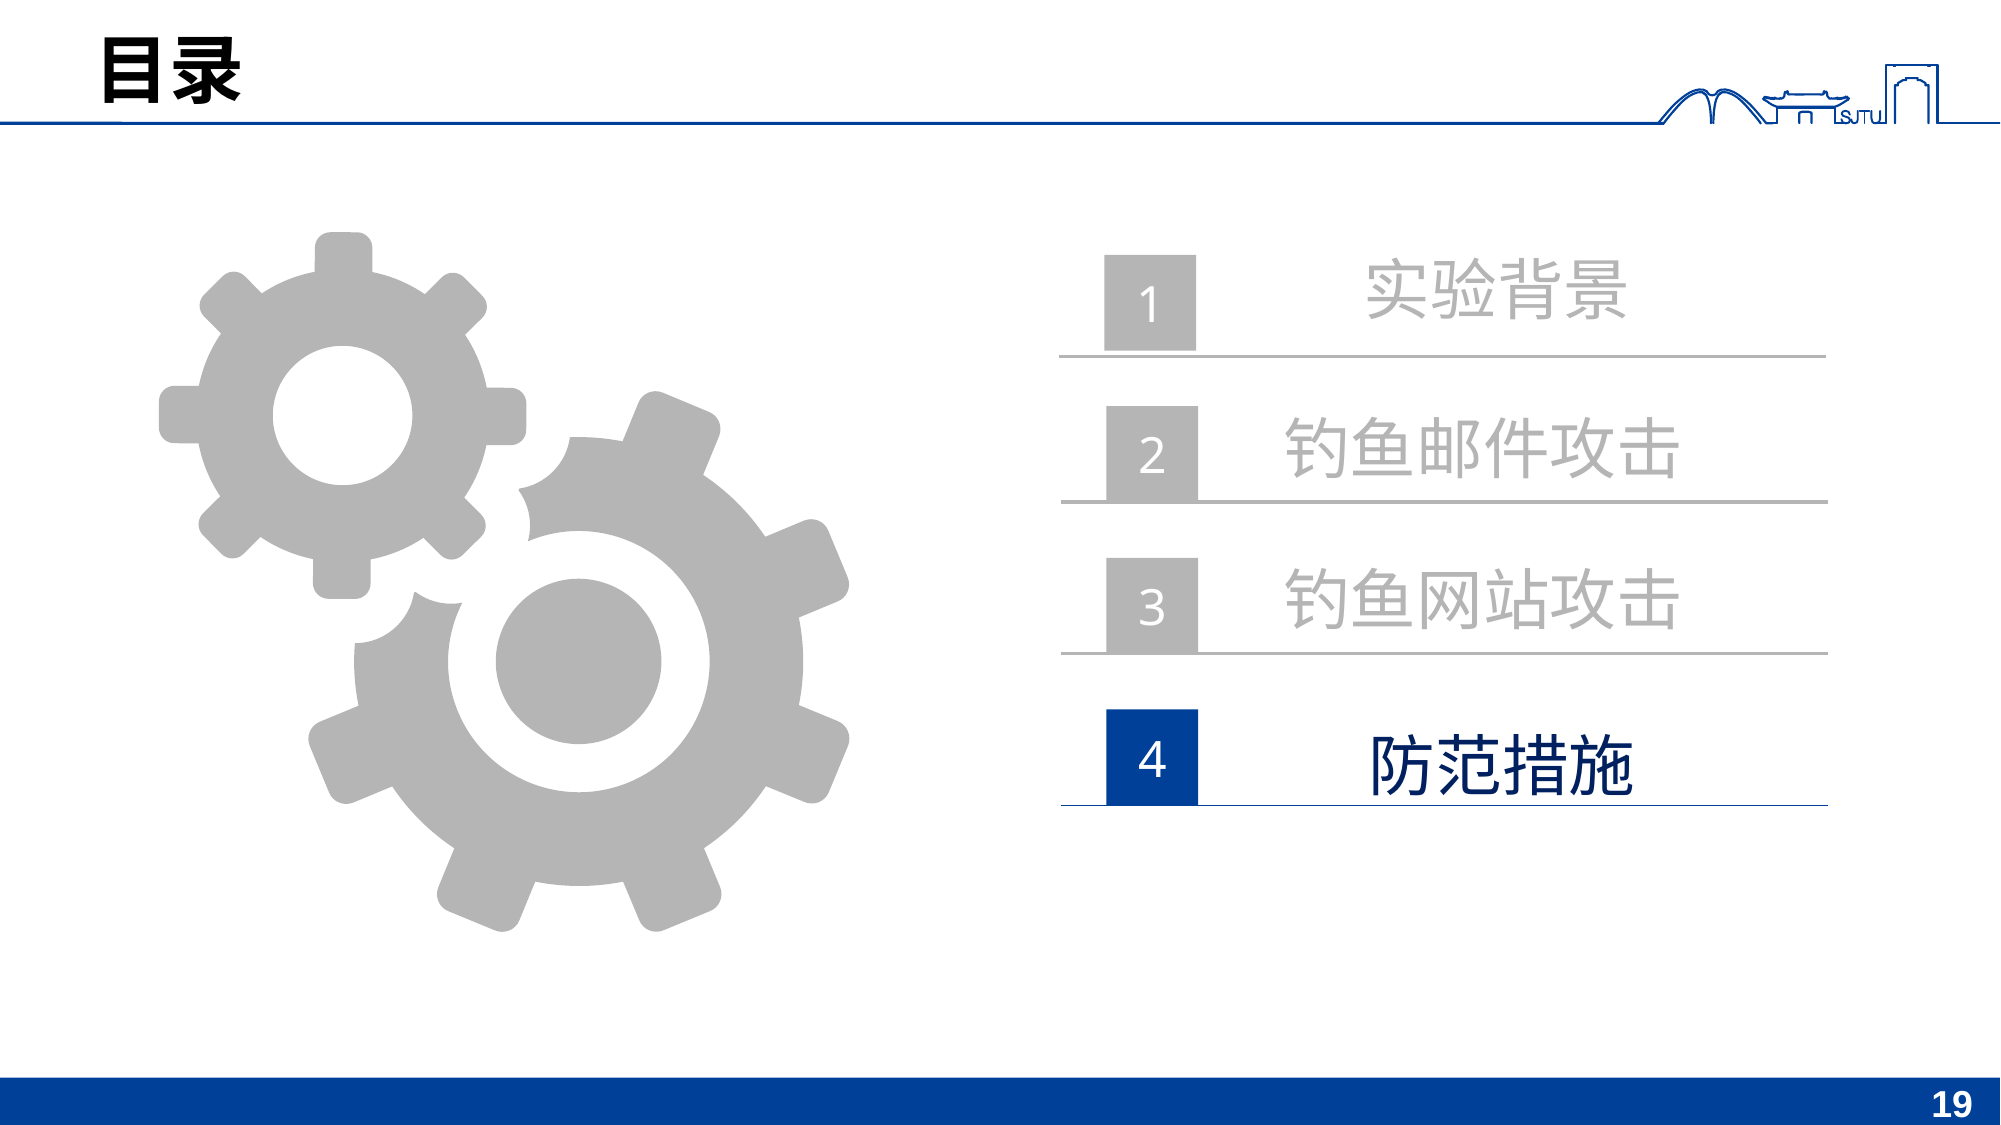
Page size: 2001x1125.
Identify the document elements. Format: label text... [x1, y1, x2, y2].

text_box 钓鱼邮件攻击 [1150, 399, 1817, 494]
text_box 2 [1105, 405, 1199, 500]
slide_number 19 [1537, 1079, 1988, 1125]
text_box 1 [1103, 254, 1197, 352]
text_box 防范措施 [1169, 716, 1836, 812]
text_box 3 [1105, 557, 1199, 652]
text_box [157, 231, 528, 600]
text_box 4 [1105, 708, 1199, 805]
text_box 实验背景 [1164, 240, 1831, 336]
text_box [307, 390, 851, 933]
title 目录 [79, 22, 1919, 124]
text_box 钓鱼网站攻击 [1150, 550, 1817, 646]
